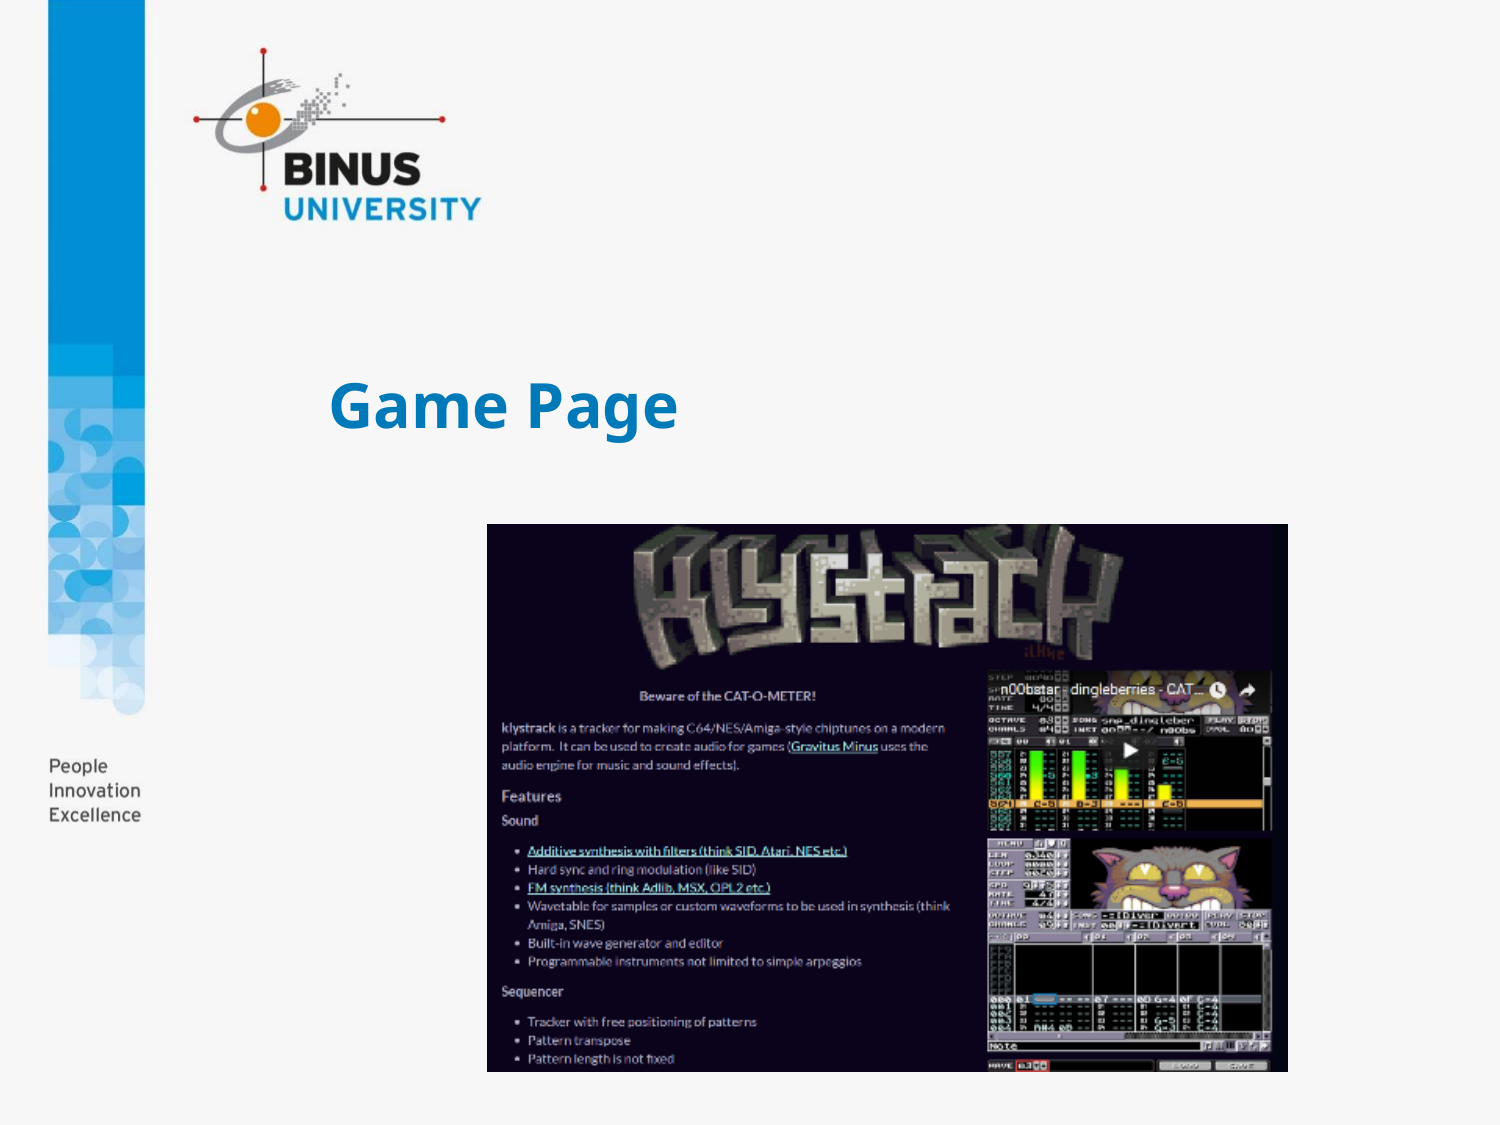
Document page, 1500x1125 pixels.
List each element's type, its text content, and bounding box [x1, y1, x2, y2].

title Game Page [313, 338, 1436, 468]
picture [0, 0, 1500, 1072]
